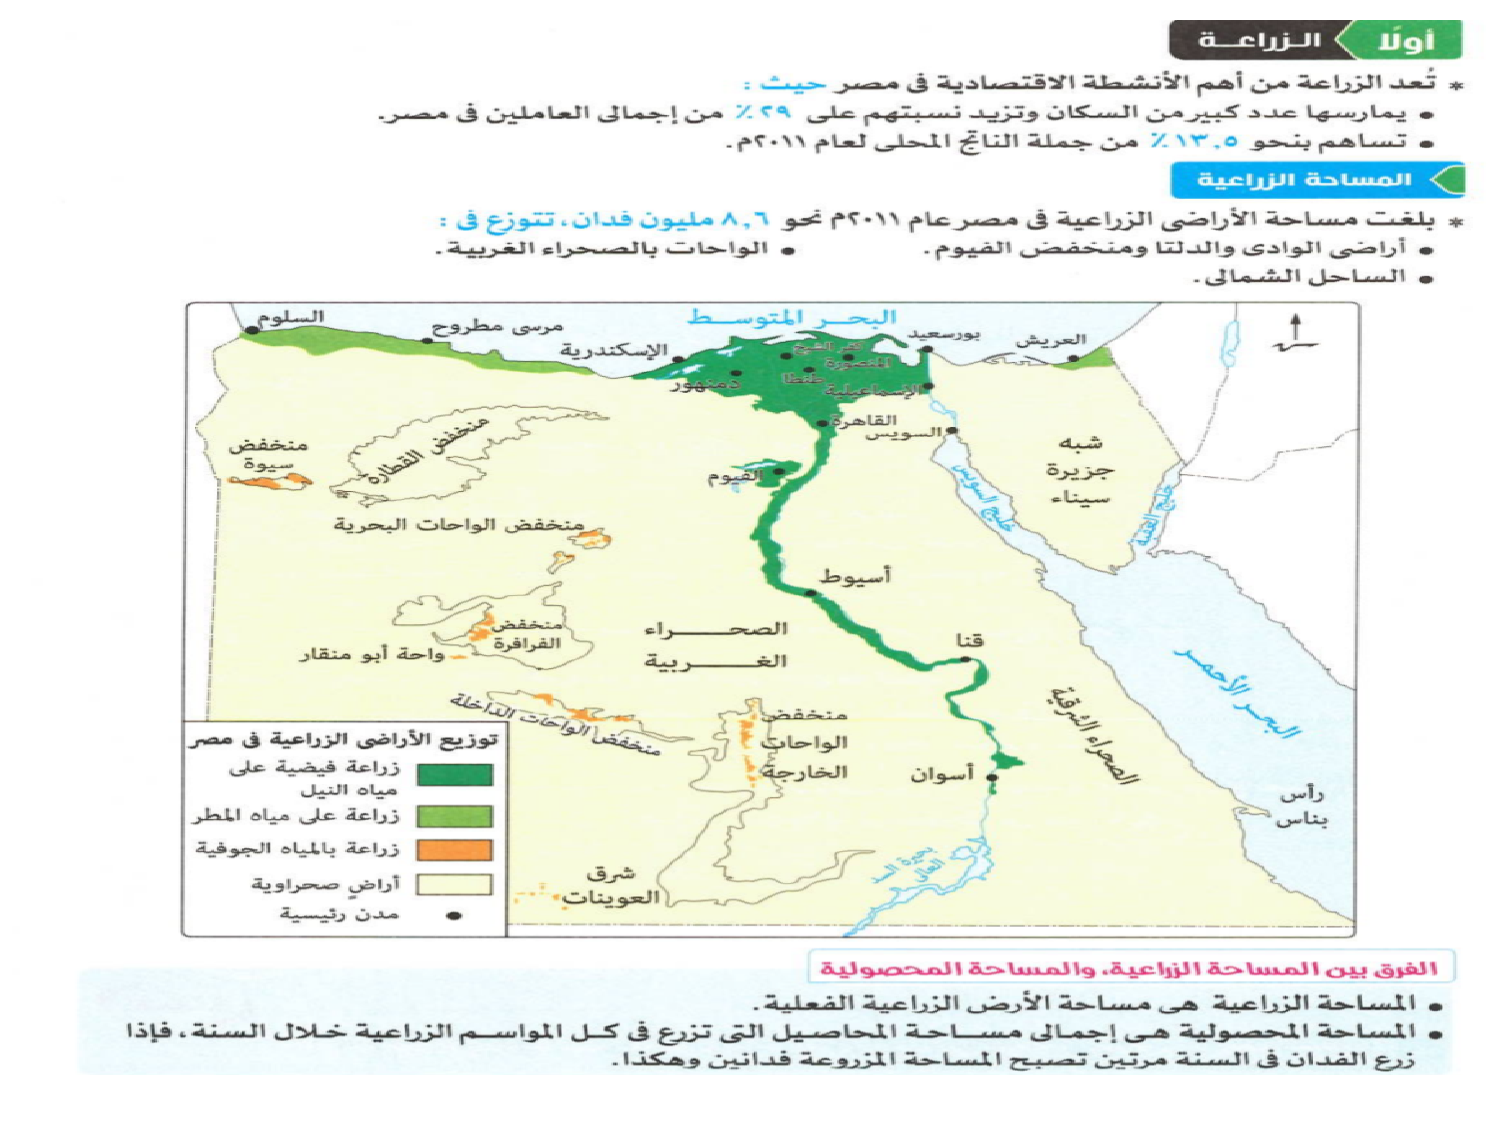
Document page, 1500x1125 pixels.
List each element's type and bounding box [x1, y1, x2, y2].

list [12, 19, 1488, 1076]
